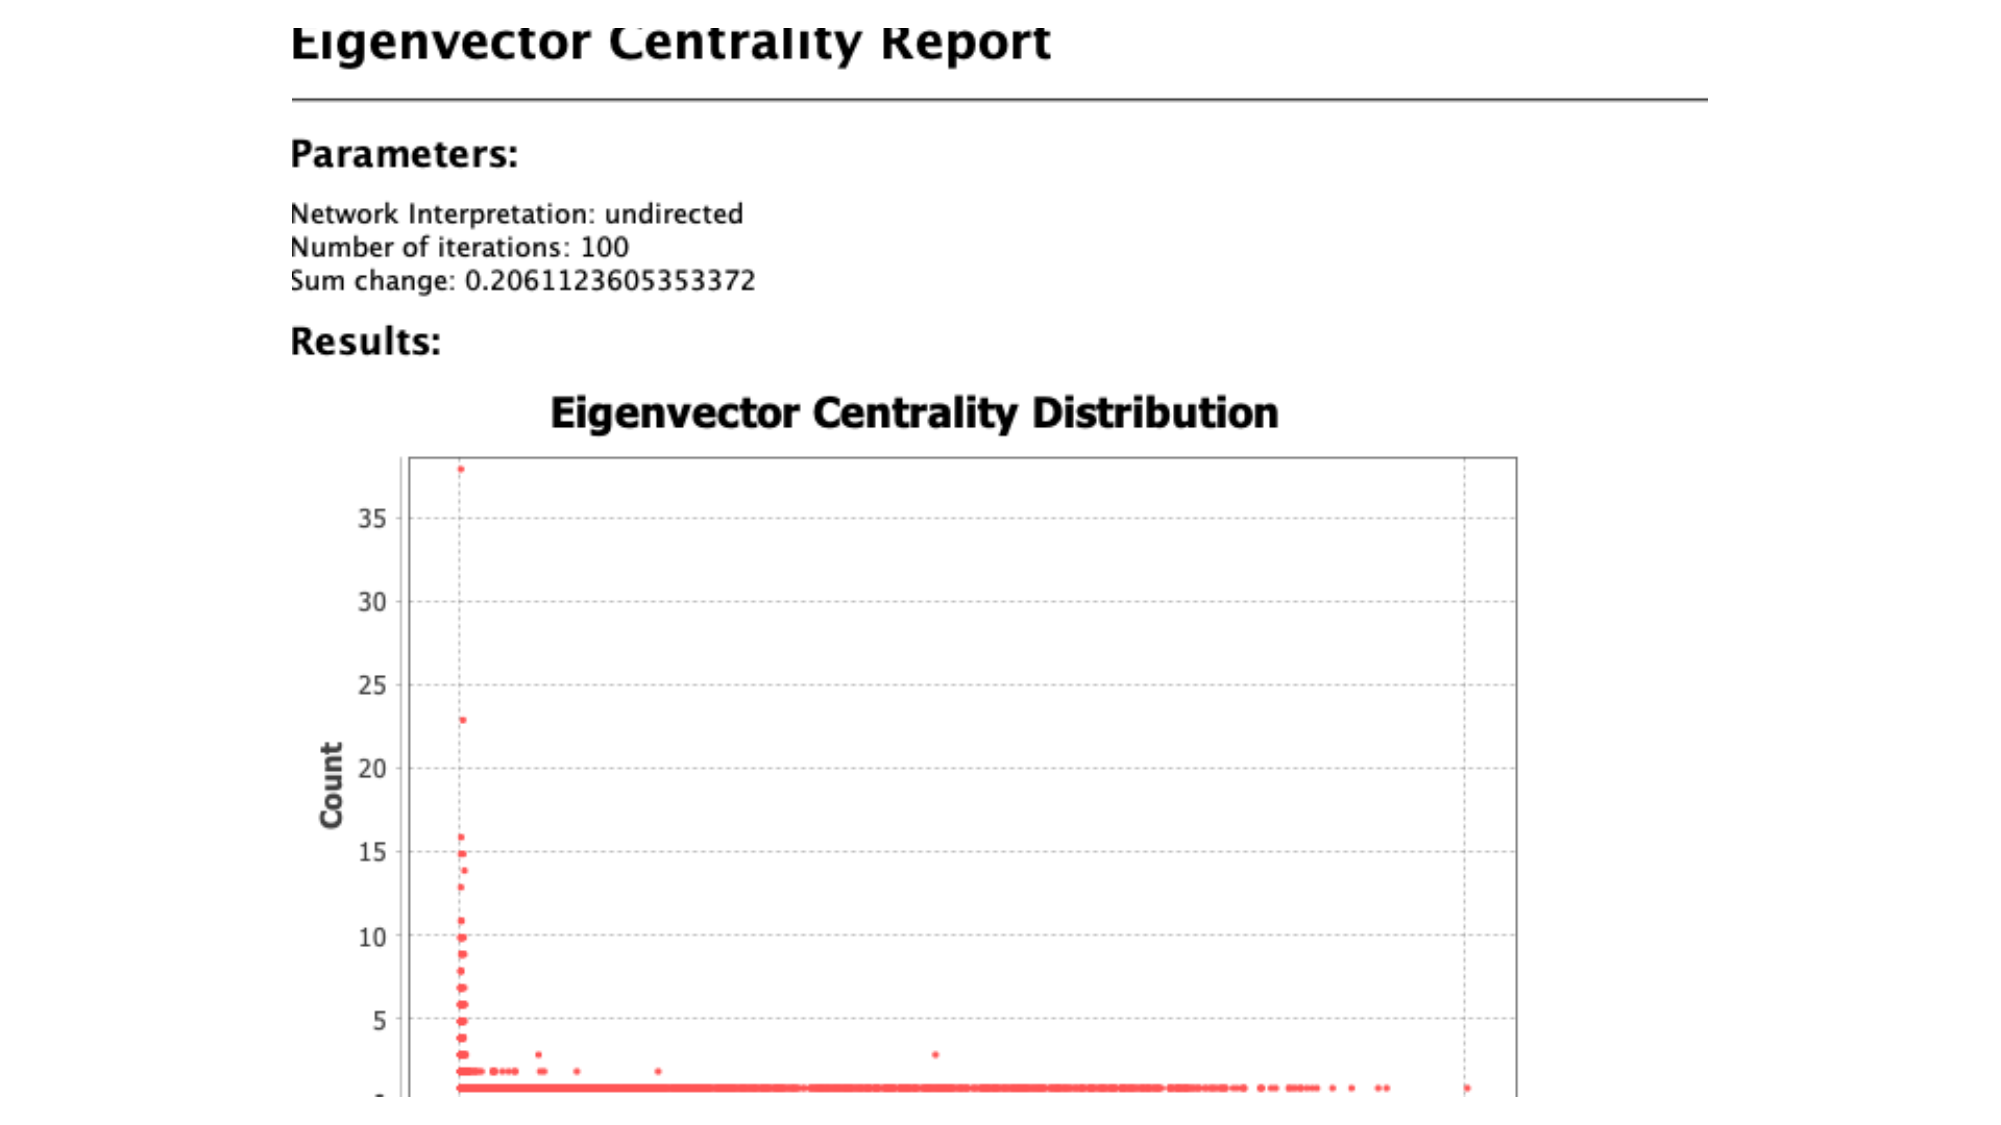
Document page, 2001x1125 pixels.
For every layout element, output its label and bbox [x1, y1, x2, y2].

picture [292, 28, 1708, 1097]
